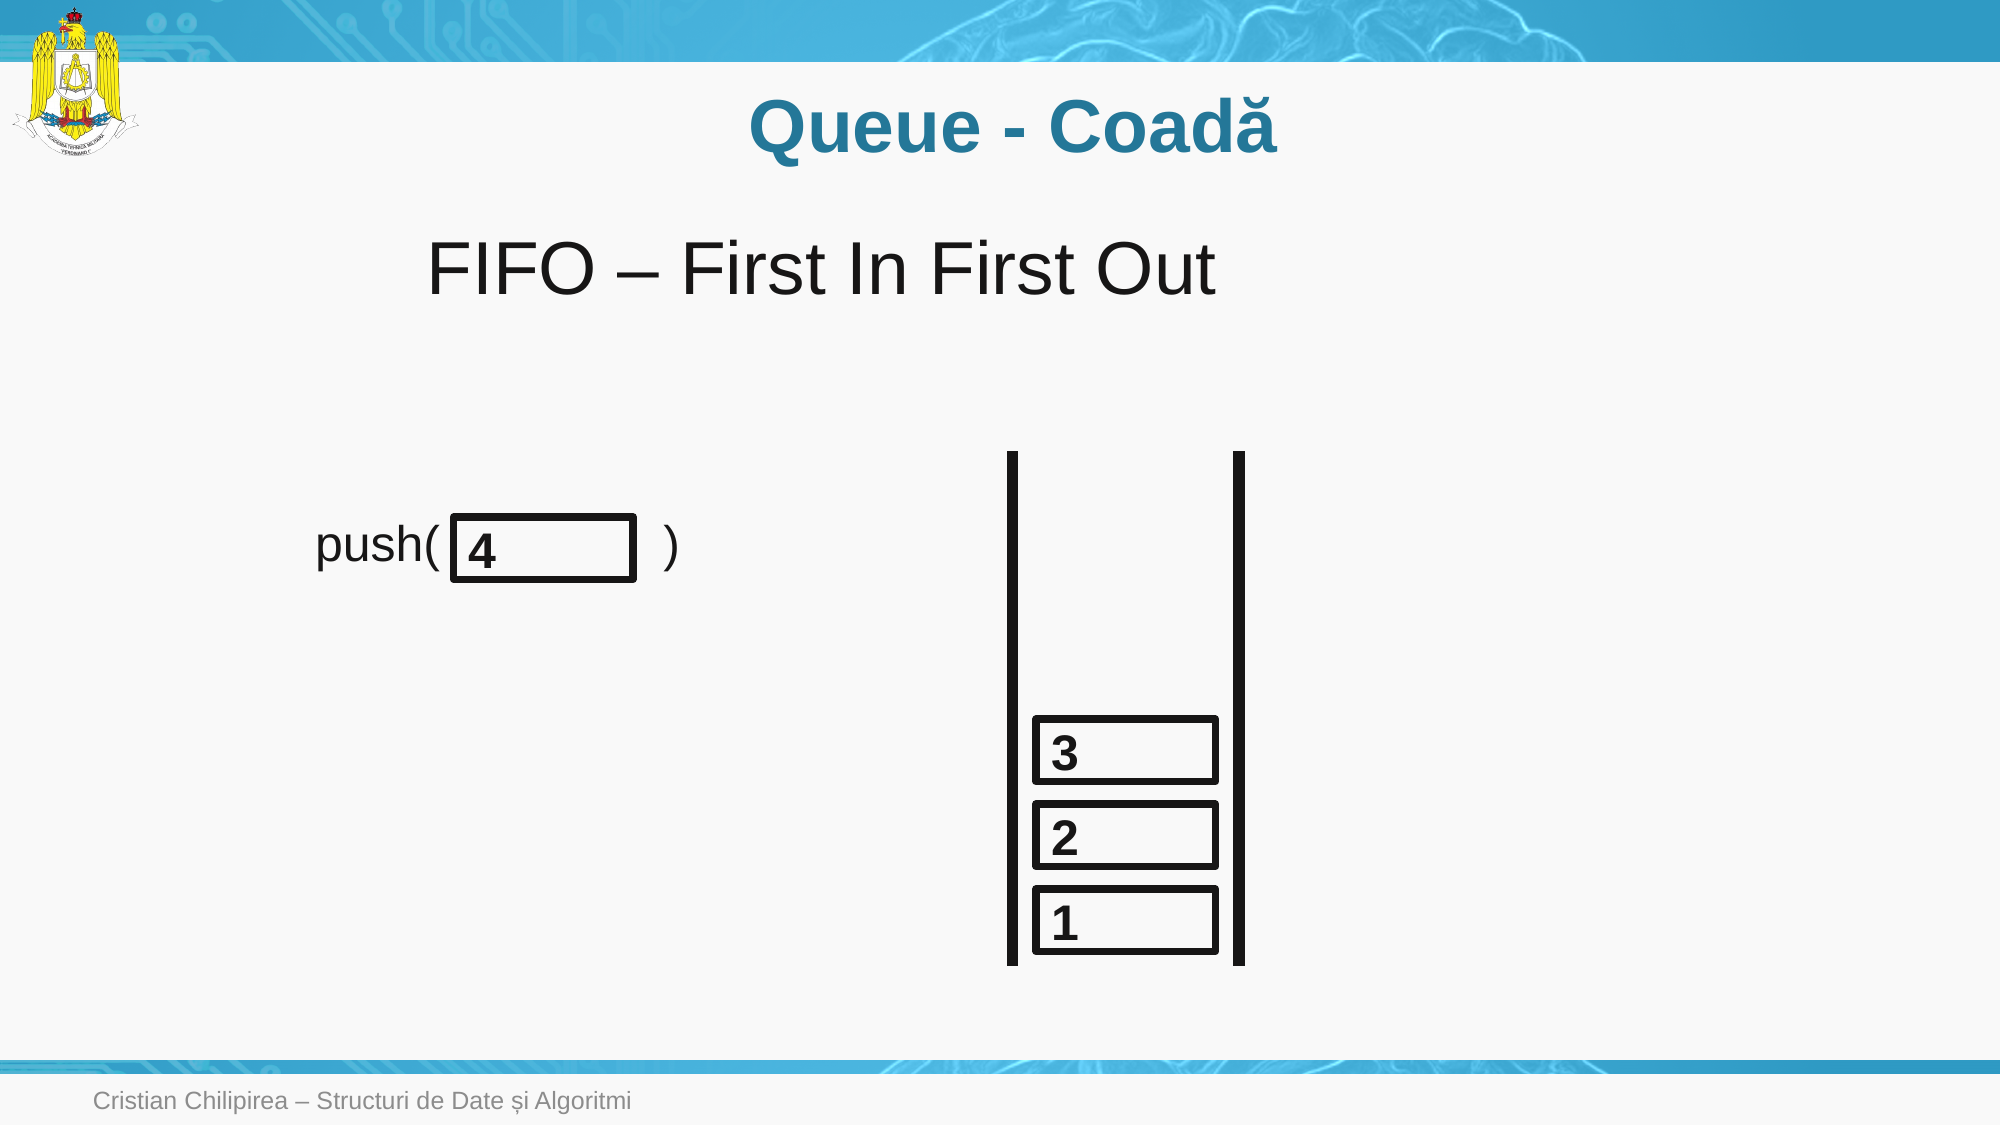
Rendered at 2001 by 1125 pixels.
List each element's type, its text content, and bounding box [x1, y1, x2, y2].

text_box 2 [1035, 804, 1216, 867]
text_box 1 [1035, 888, 1216, 952]
footer Cristian Chilipirea – Structuri de Date și Algoritmi [77, 1073, 1338, 1125]
text_box FIFO – First In First Out [411, 222, 1325, 350]
picture [0, 0, 2000, 156]
picture [0, 1060, 2000, 1074]
text_box push( ) [300, 503, 696, 579]
title Queue - Coadă [150, 76, 1876, 180]
text_box 3 [1035, 719, 1216, 782]
text_box 4 [453, 516, 634, 580]
